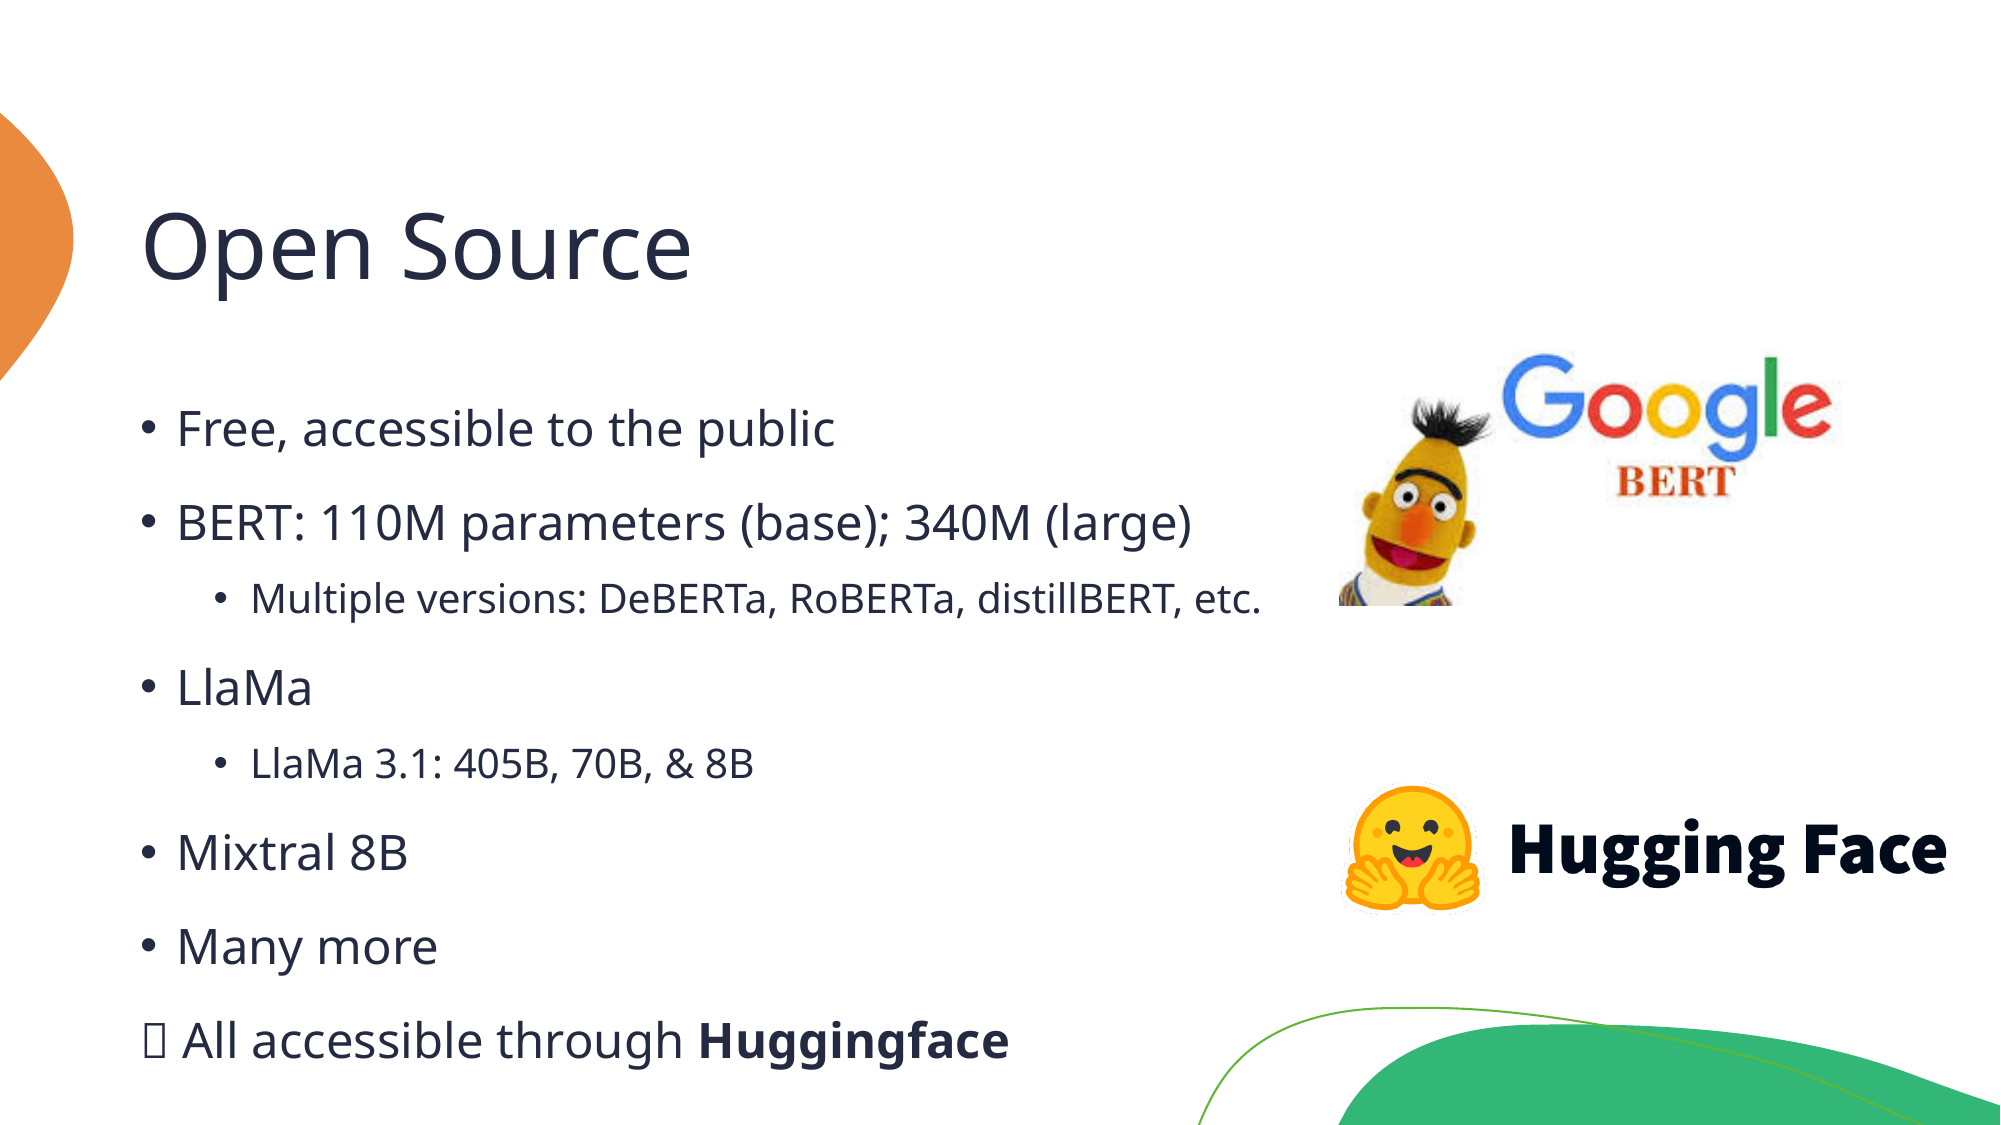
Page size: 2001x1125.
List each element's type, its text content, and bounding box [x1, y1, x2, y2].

picture [1339, 781, 1948, 915]
title Open Source [125, 125, 1875, 375]
picture [1339, 287, 1948, 606]
list Free, accessible to the public BERT: 110M parameters (base); 340M (large) Multiple versions: DeBERTa, RoBERTa, distillBERT, etc. LlaMa LlaMa 3.1: 405B, 70B, & 8B Mixtral 8B Many more  All accessible through Huggingface [125, 375, 1875, 1082]
